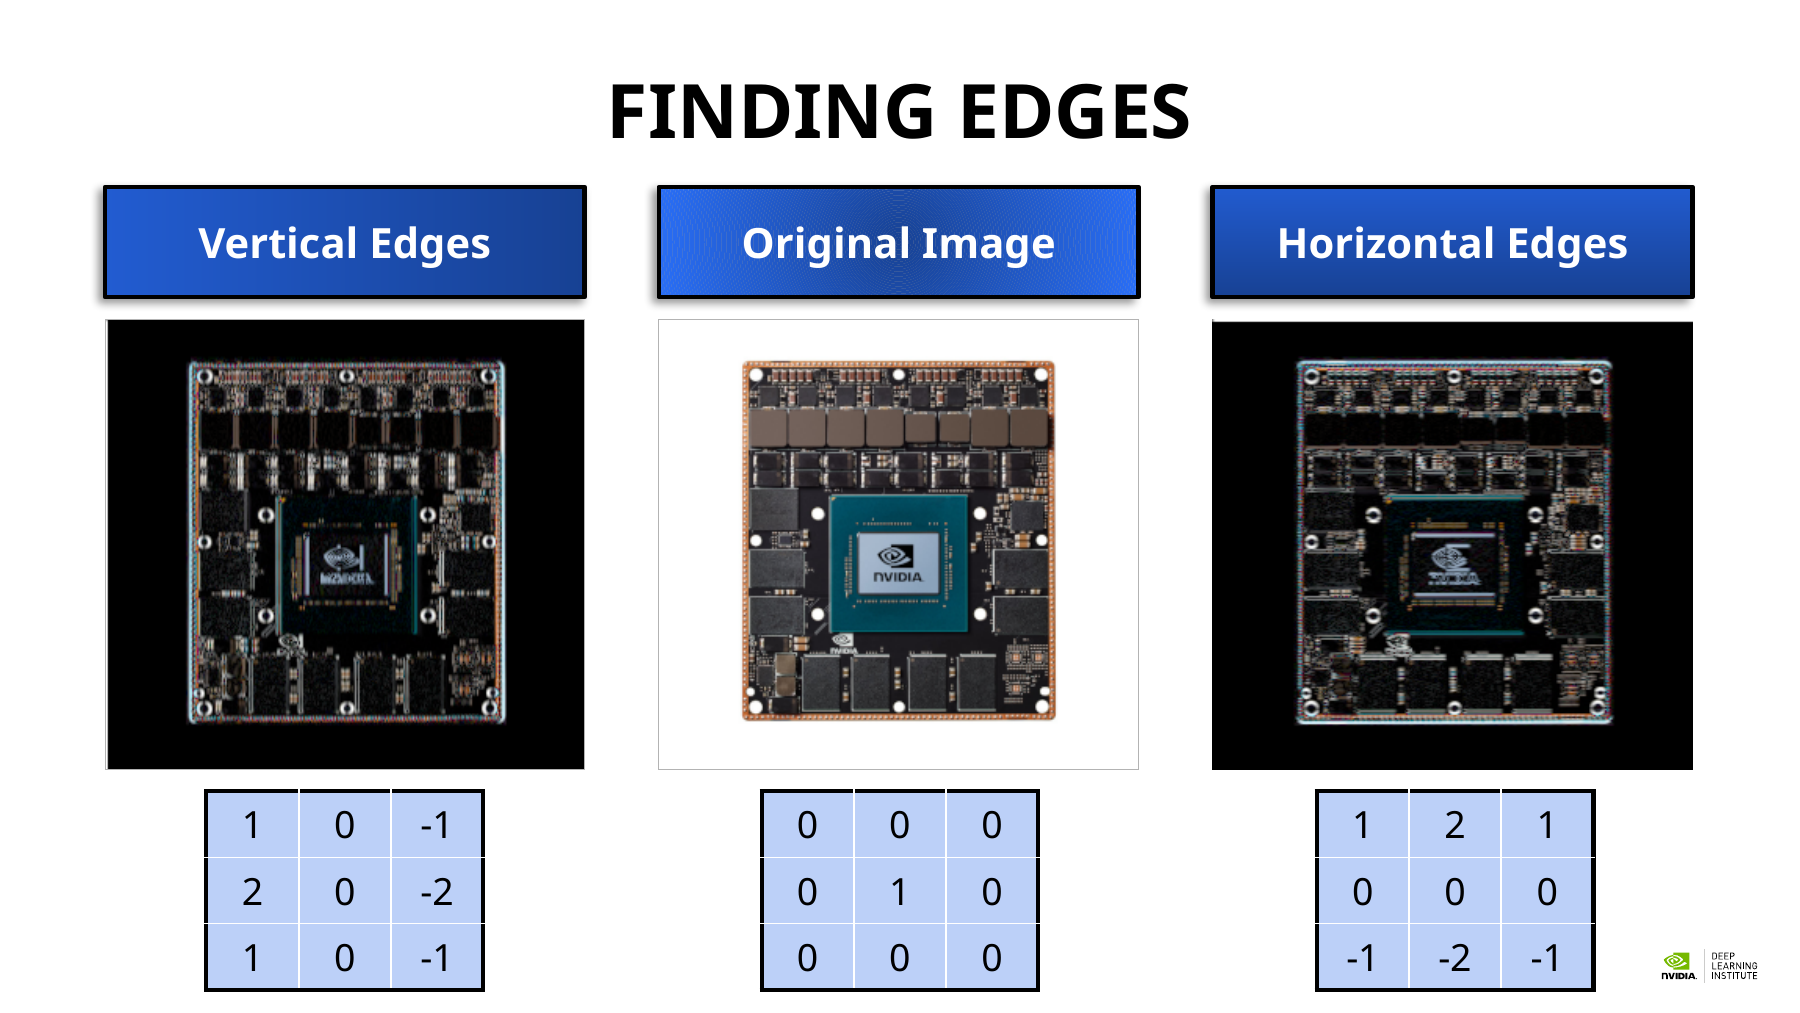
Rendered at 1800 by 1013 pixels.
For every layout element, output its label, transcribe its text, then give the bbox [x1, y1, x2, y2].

table_cell 0 [764, 858, 853, 923]
table_header 1 [1502, 793, 1591, 857]
table_header 0 [855, 793, 945, 857]
table_header 0 [300, 793, 390, 857]
table_header 1 [1319, 793, 1408, 857]
table_cell 0 [300, 858, 390, 923]
table_cell 0 [947, 858, 1036, 923]
picture [104, 318, 585, 770]
table_cell -1 [1502, 924, 1591, 988]
table_cell 0 [1502, 858, 1591, 923]
table_cell -2 [1410, 924, 1500, 988]
table_cell -1 [392, 924, 481, 988]
table_cell 0 [1319, 858, 1408, 923]
table_header 2 [1410, 793, 1500, 857]
table_cell 0 [764, 924, 853, 988]
text_box Vertical Edges [103, 185, 587, 299]
table_cell 2 [208, 858, 298, 923]
table_cell 0 [1410, 858, 1500, 923]
picture [658, 318, 1139, 770]
table_header 0 [764, 793, 853, 857]
table_cell 0 [300, 924, 390, 988]
table_cell 0 [947, 924, 1036, 988]
table_cell 1 [855, 858, 945, 923]
table_header -1 [392, 793, 481, 857]
table_cell -1 [1319, 924, 1408, 988]
table_cell -2 [392, 858, 481, 923]
text_box Horizontal Edges [1211, 185, 1694, 299]
table_header 1 [208, 793, 298, 857]
table_header 0 [947, 793, 1036, 857]
table_cell 1 [208, 924, 298, 988]
title Finding Edges [81, 64, 1719, 163]
table_cell 0 [855, 924, 945, 988]
text_box Original Image [657, 185, 1141, 299]
picture [1212, 318, 1693, 770]
